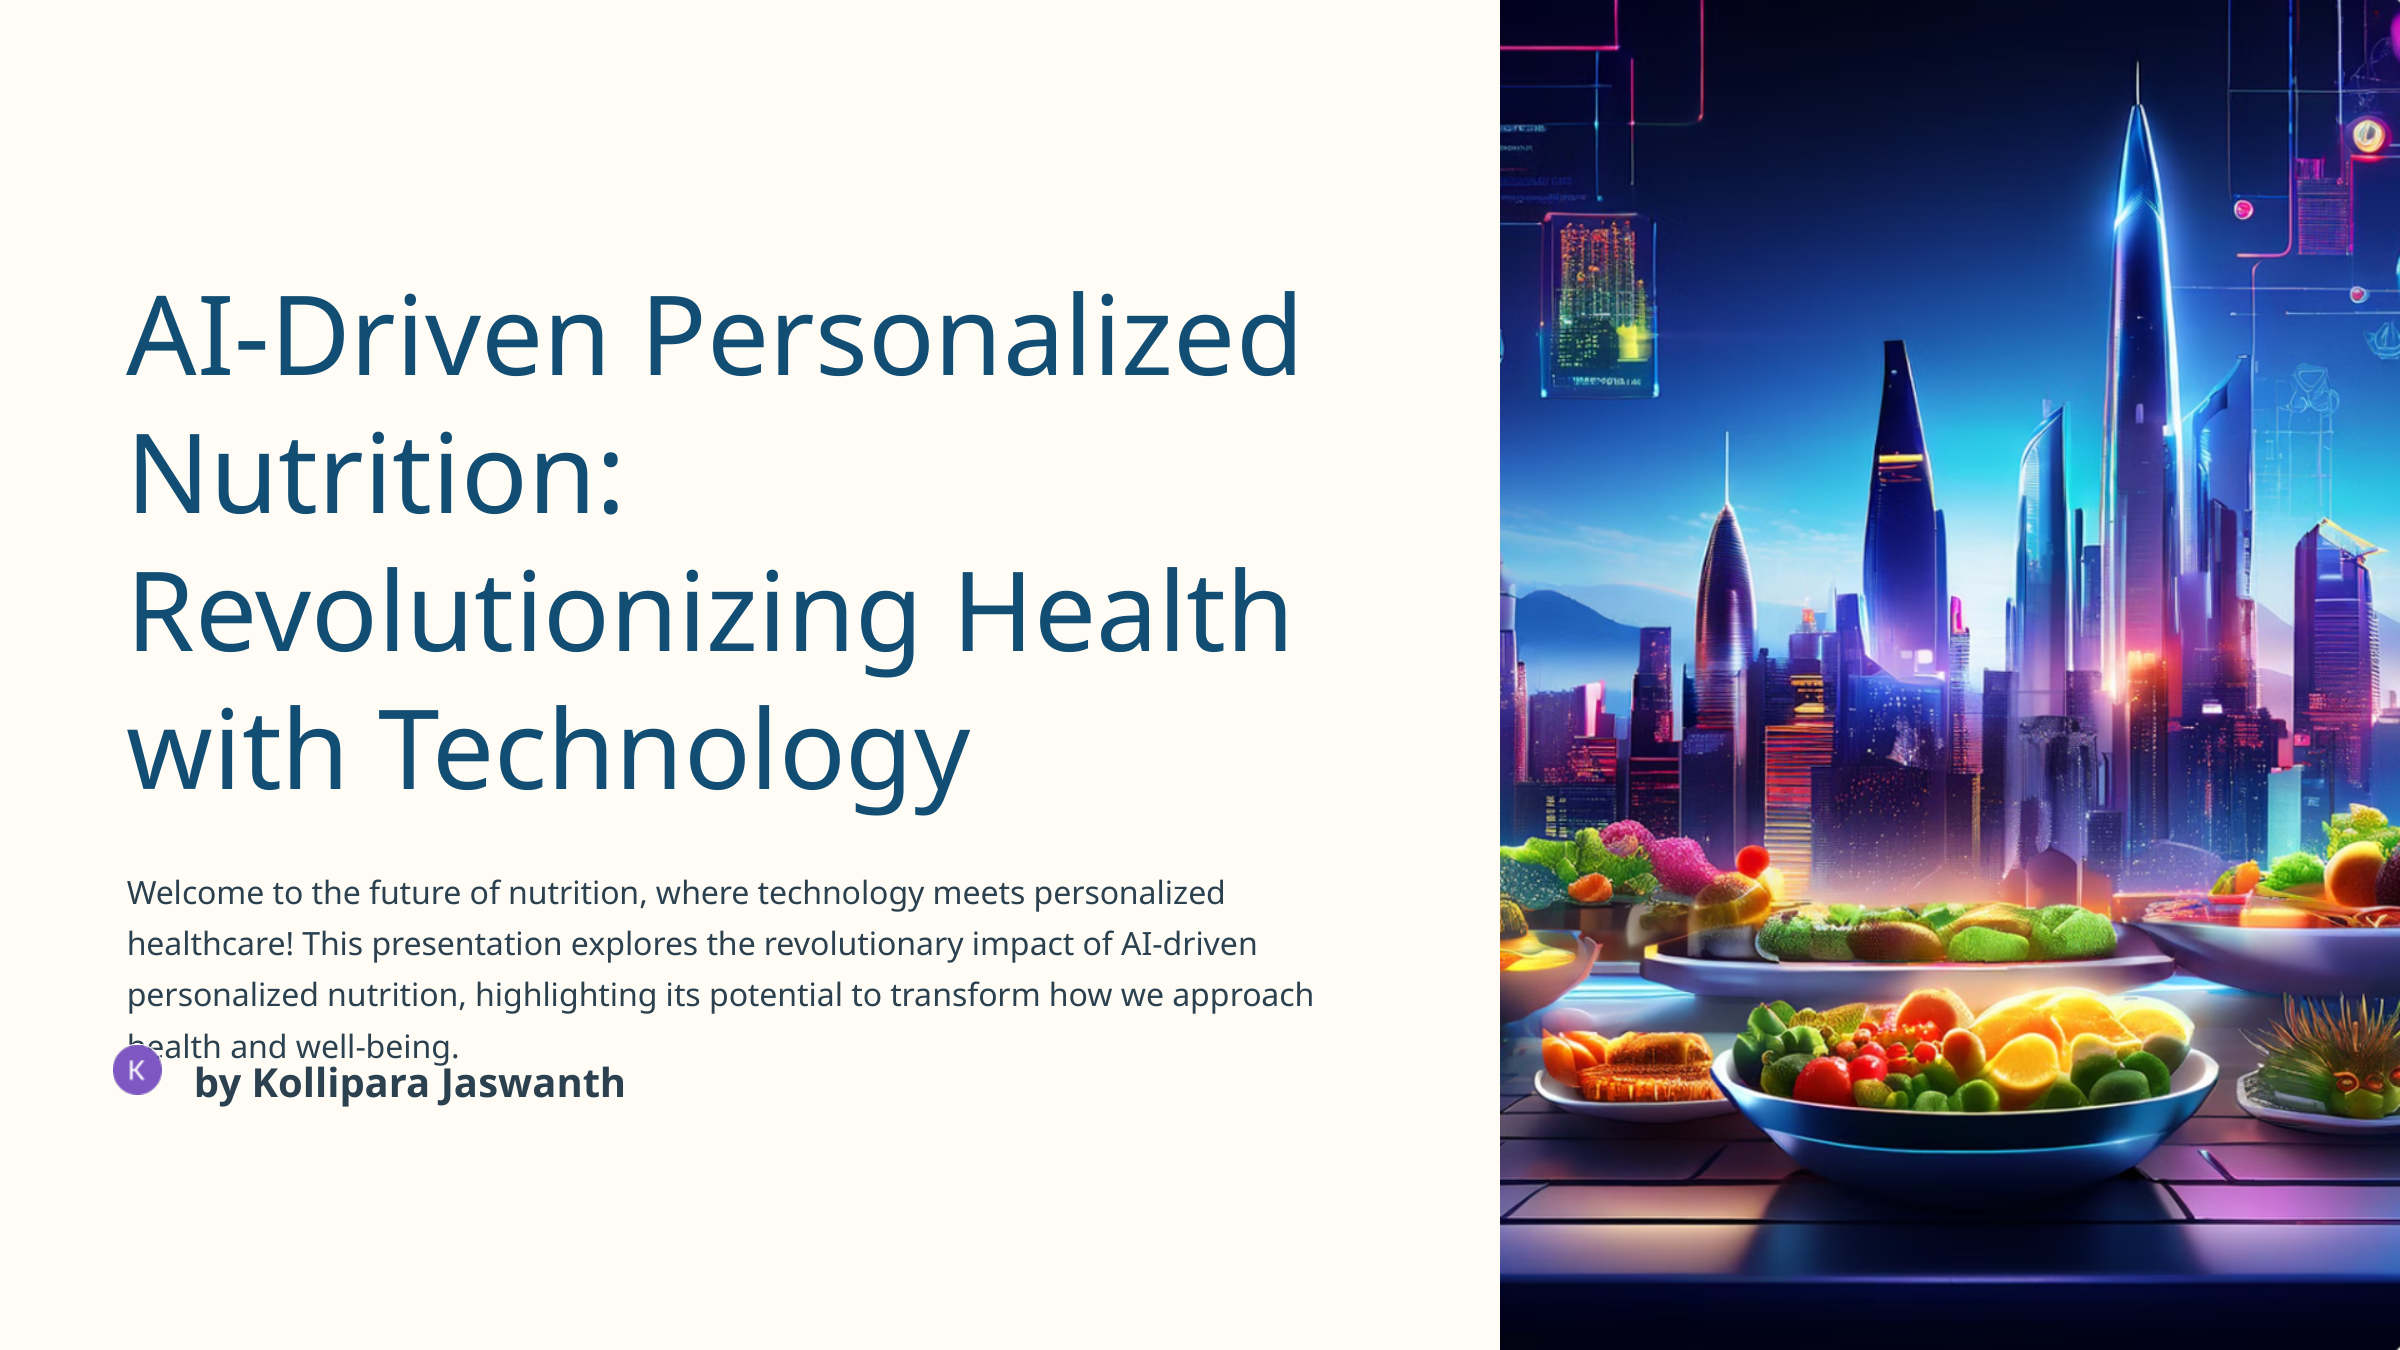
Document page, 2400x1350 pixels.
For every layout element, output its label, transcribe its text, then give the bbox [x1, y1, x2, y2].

text_box [0, 0, 1499, 1350]
text_box by Kollipara Jaswanth [179, 1041, 571, 1098]
text_box Welcome to the future of nutrition, where technology meets personalized healthcare! This presentation explores the revolutionary impact of AI-driven personalized nutrition, highlighting its potential to transform how we approach health and well-being. [112, 852, 1388, 1006]
text_box AI-Driven Personalized Nutrition: Revolutionizing Health with Technology [112, 251, 1388, 805]
picture [113, 1045, 163, 1095]
picture [1499, 0, 2400, 1350]
